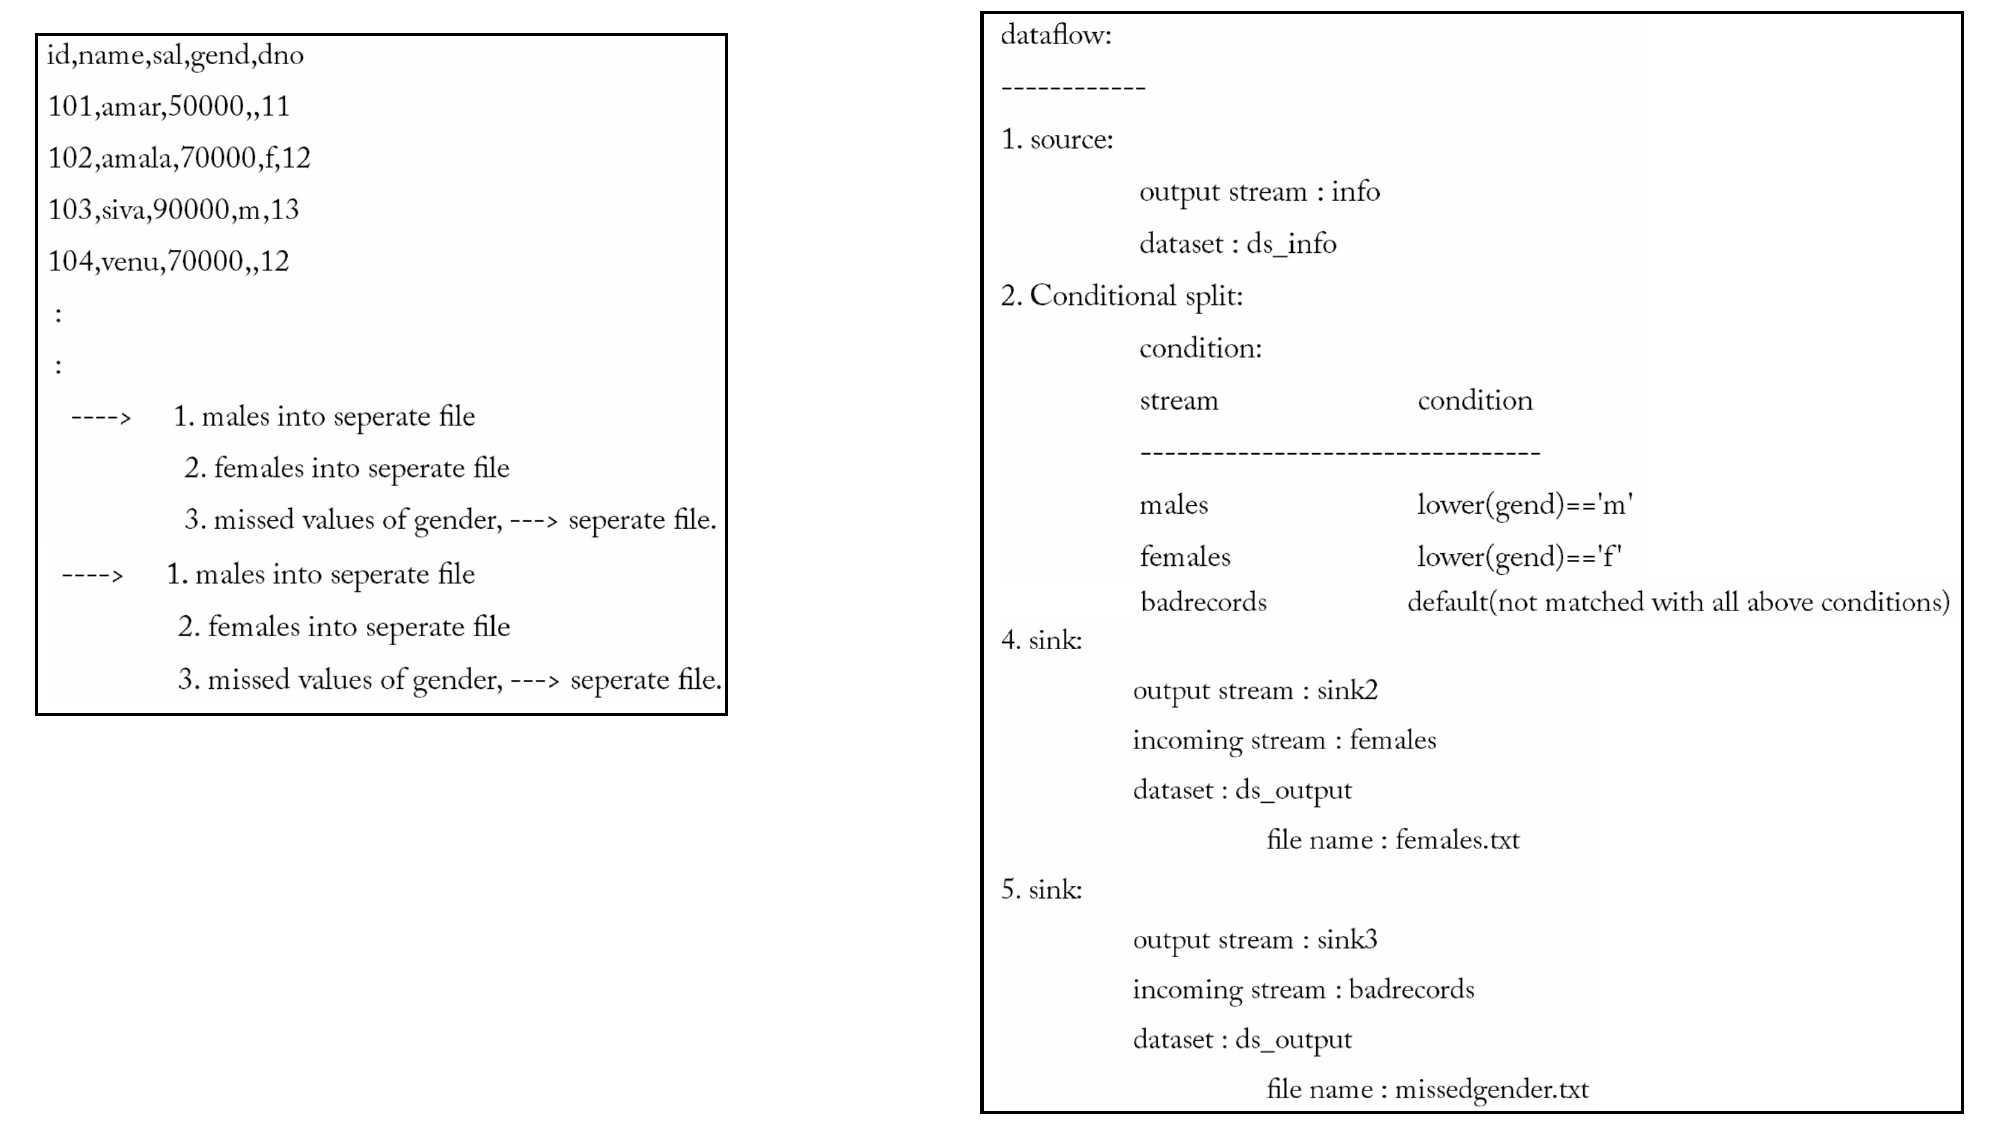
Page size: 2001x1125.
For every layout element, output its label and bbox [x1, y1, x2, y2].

picture [1001, 17, 1957, 619]
picture [47, 37, 719, 544]
text_box [36, 34, 727, 716]
picture [1001, 621, 1597, 1113]
picture [55, 549, 727, 703]
text_box [981, 11, 1963, 1113]
